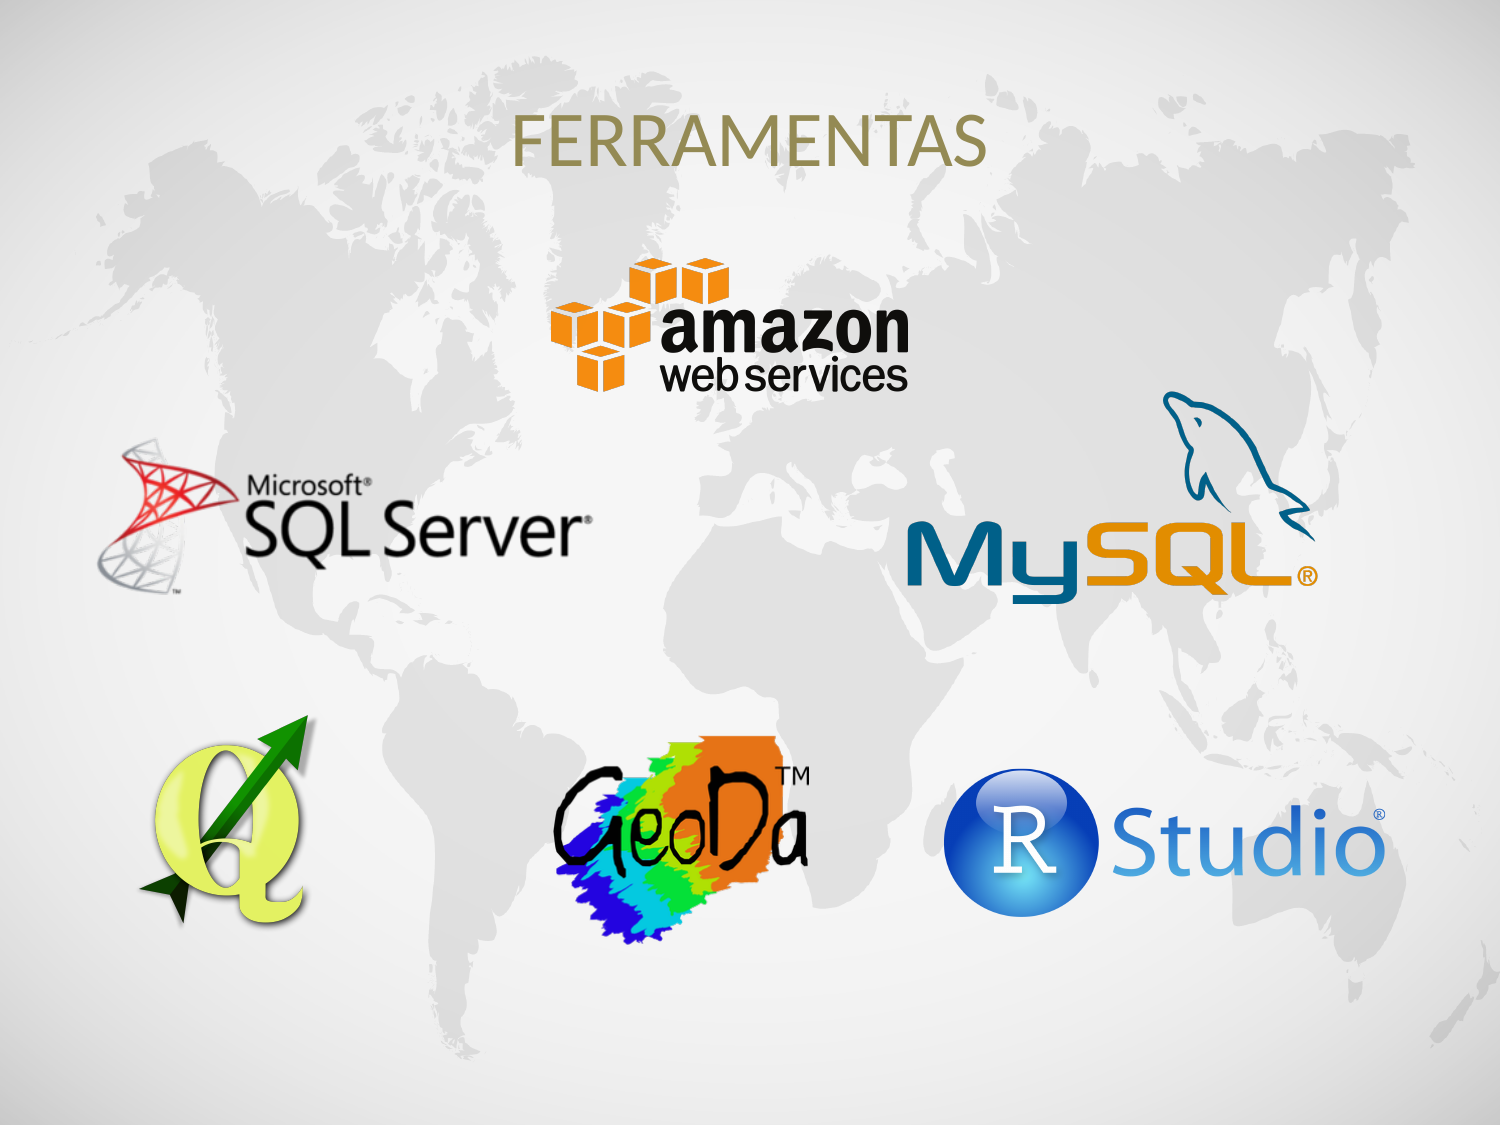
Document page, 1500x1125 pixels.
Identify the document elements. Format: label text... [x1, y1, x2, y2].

picture [0, 0, 1500, 1125]
title FERRAMENTAS [75, 52, 1425, 218]
